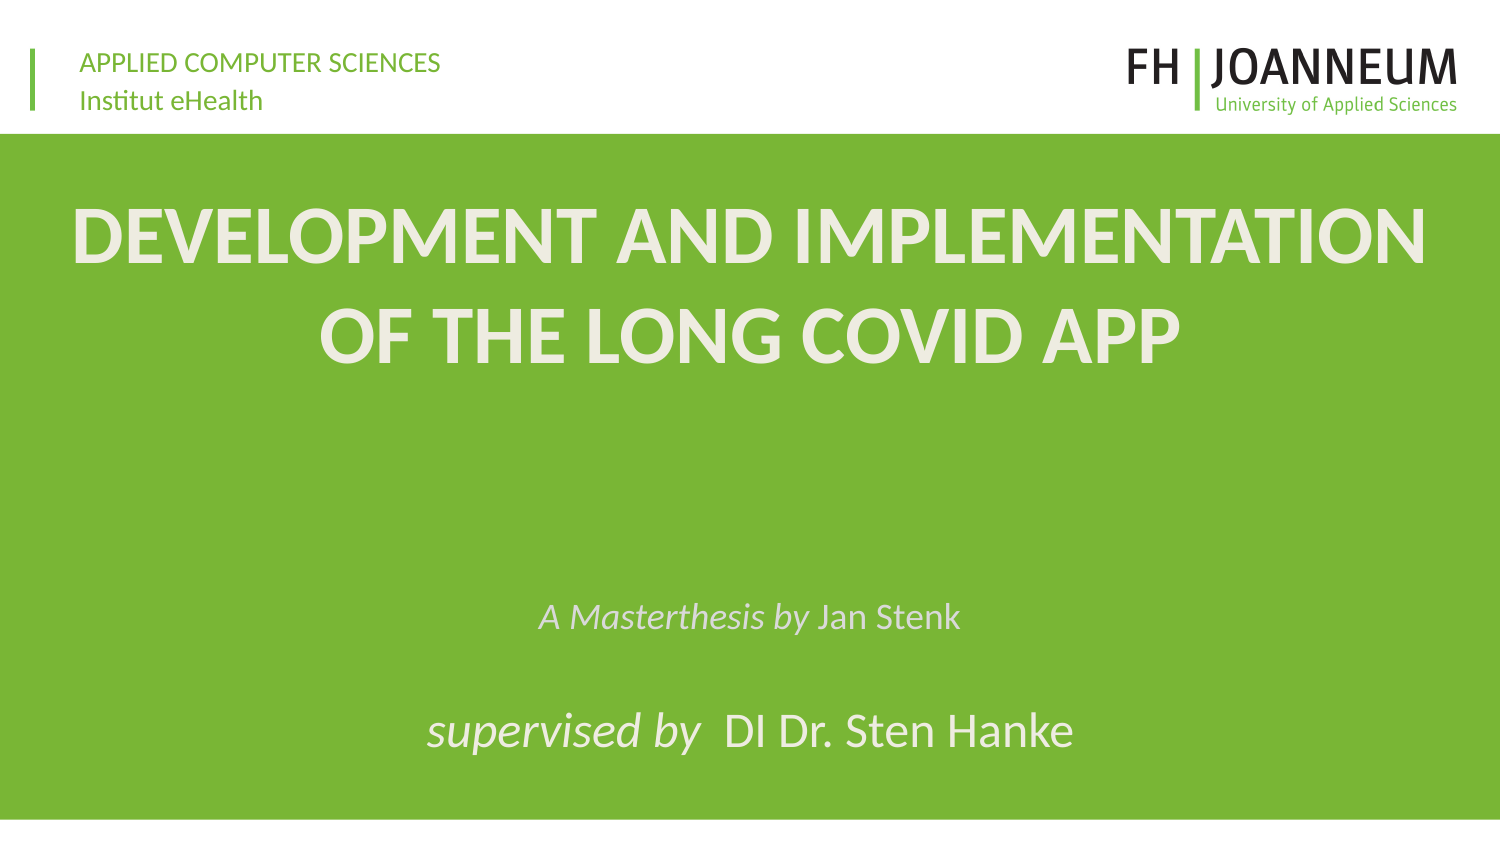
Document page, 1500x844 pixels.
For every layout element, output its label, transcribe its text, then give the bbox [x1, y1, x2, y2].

subtitle supervised by DI Dr. Sten Hanke [45, 549, 1456, 766]
title DEVELOPMENT AND IMPLEMENTATION OF THE LONG COVID APP [45, 172, 1456, 549]
text_box A Masterthesis by Jan Stenk [414, 584, 1086, 690]
picture [0, 18, 1500, 126]
